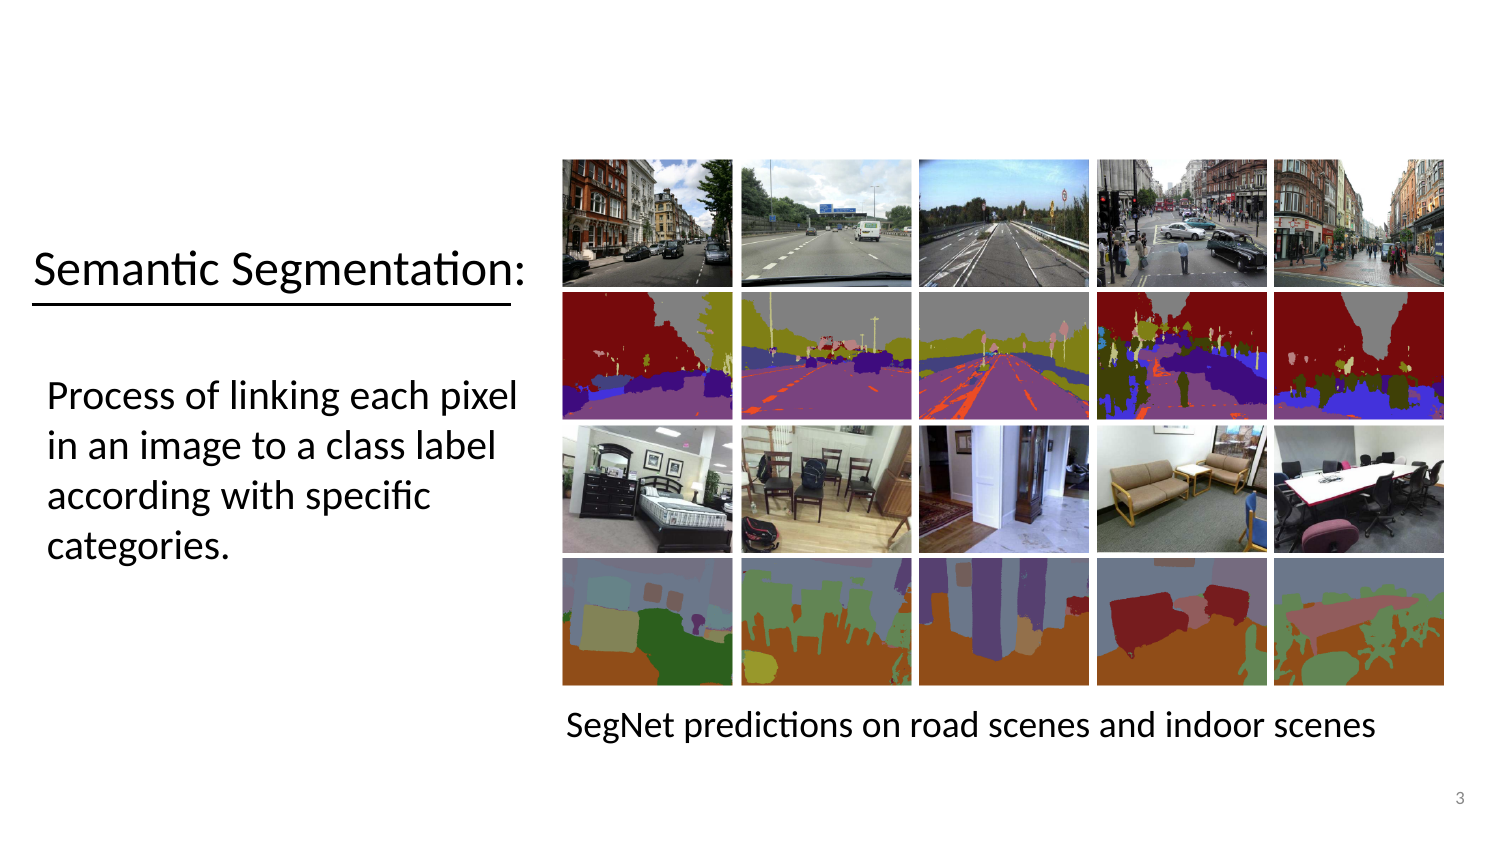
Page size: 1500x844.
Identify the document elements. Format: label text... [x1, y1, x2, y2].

text_box SegNet predictions on road scenes and indoor scenes [551, 698, 1430, 753]
slide_number ‹#› [1389, 764, 1480, 830]
picture [550, 154, 1450, 690]
title Semantic Segmentation: [18, 227, 545, 322]
text_box Process of linking each pixel in an image to a class label according with specific categories. [31, 360, 545, 611]
